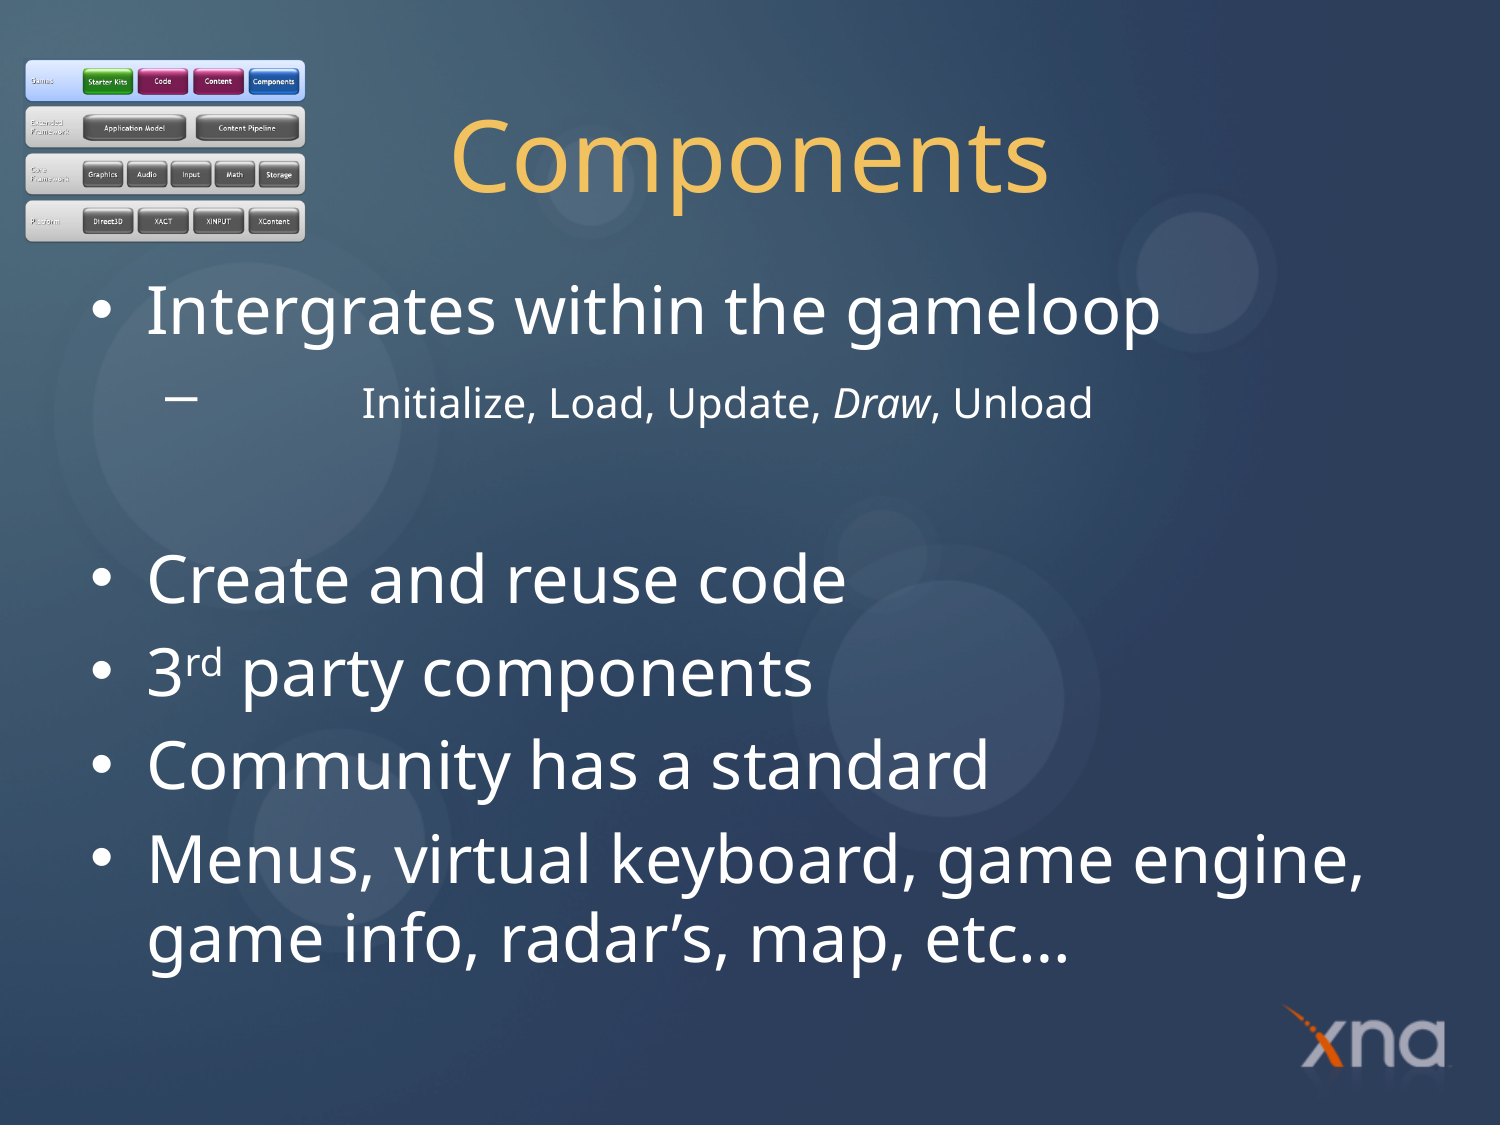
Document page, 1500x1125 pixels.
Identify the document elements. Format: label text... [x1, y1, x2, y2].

picture [0, 0, 1500, 1125]
list Intergrates within the gameloop Initialize, Load, Update, Draw, Unload Create and reuse code 3rd party components Community has a standard Menus, virtual keyboard, game engine, game info, radar’s, map, etc… [74, 260, 1426, 1079]
title Components [309, 58, 1426, 247]
